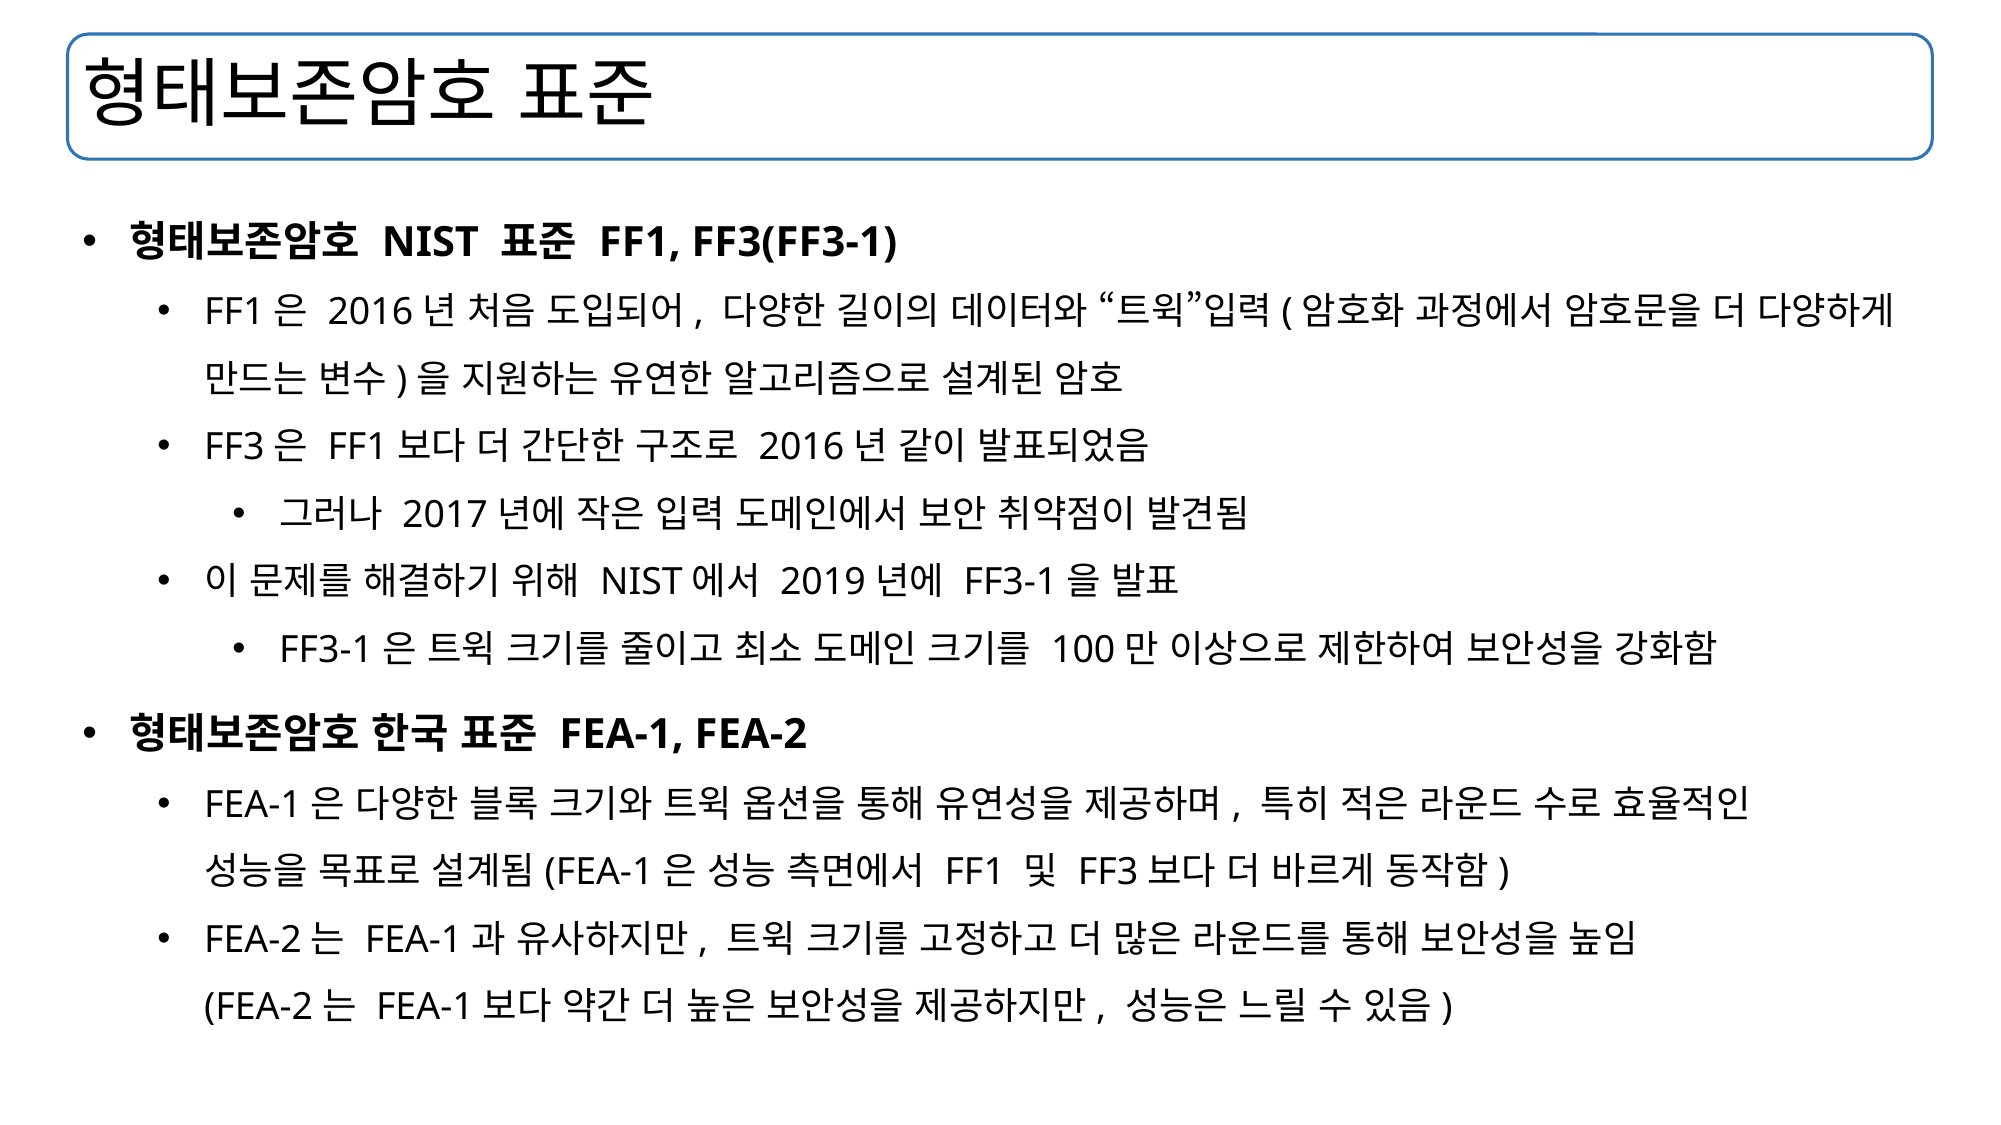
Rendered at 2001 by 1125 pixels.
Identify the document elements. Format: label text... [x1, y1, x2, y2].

title 형태보존암호 표준 [67, 34, 1933, 160]
text_box 형태보존암호 NIST 표준 FF1, FF3(FF3-1) FF1은 2016년 처음 도입되어, 다양한 길이의 데이터와 “트윅”입력(암호화 과정에서 암호문을 더 다양하게 만드는 변수)을 지원하는 유연한 알고리즘으로 설계된 암호 FF3은 FF1보다 더 간단한 구조로 2016년 같이 발표되었음 그러나 2017년에 작은 입력 도메인에서 보안 취약점이 발견됨 이 문제를 해결하기 위해 NIST에서 2019년에 FF3-1을 발표 FF3-1은 트윅 크기를 줄이고 최소 도메인 크기를 100만 이상으로 제한하여 보안성을 강화함 [67, 182, 1921, 678]
text_box 형태보존암호 한국 표준 FEA-1, FEA-2 FEA-1은 다양한 블록 크기와 트윅 옵션을 통해 유연성을 제공하며, 특히 적은 라운드 수로 효율적인 성능을 목표로 설계됨(FEA-1은 성능 측면에서 FF1 및 FF3보다 더 바르게 동작함) FEA-2는 FEA-1과 유사하지만, 트윅 크기를 고정하고 더 많은 라운드를 통해 보안성을 높임 (FEA-2는 FEA-1보다 약간 더 높은 보안성을 제공하지만, 성능은 느릴 수 있음) [67, 675, 1902, 1035]
